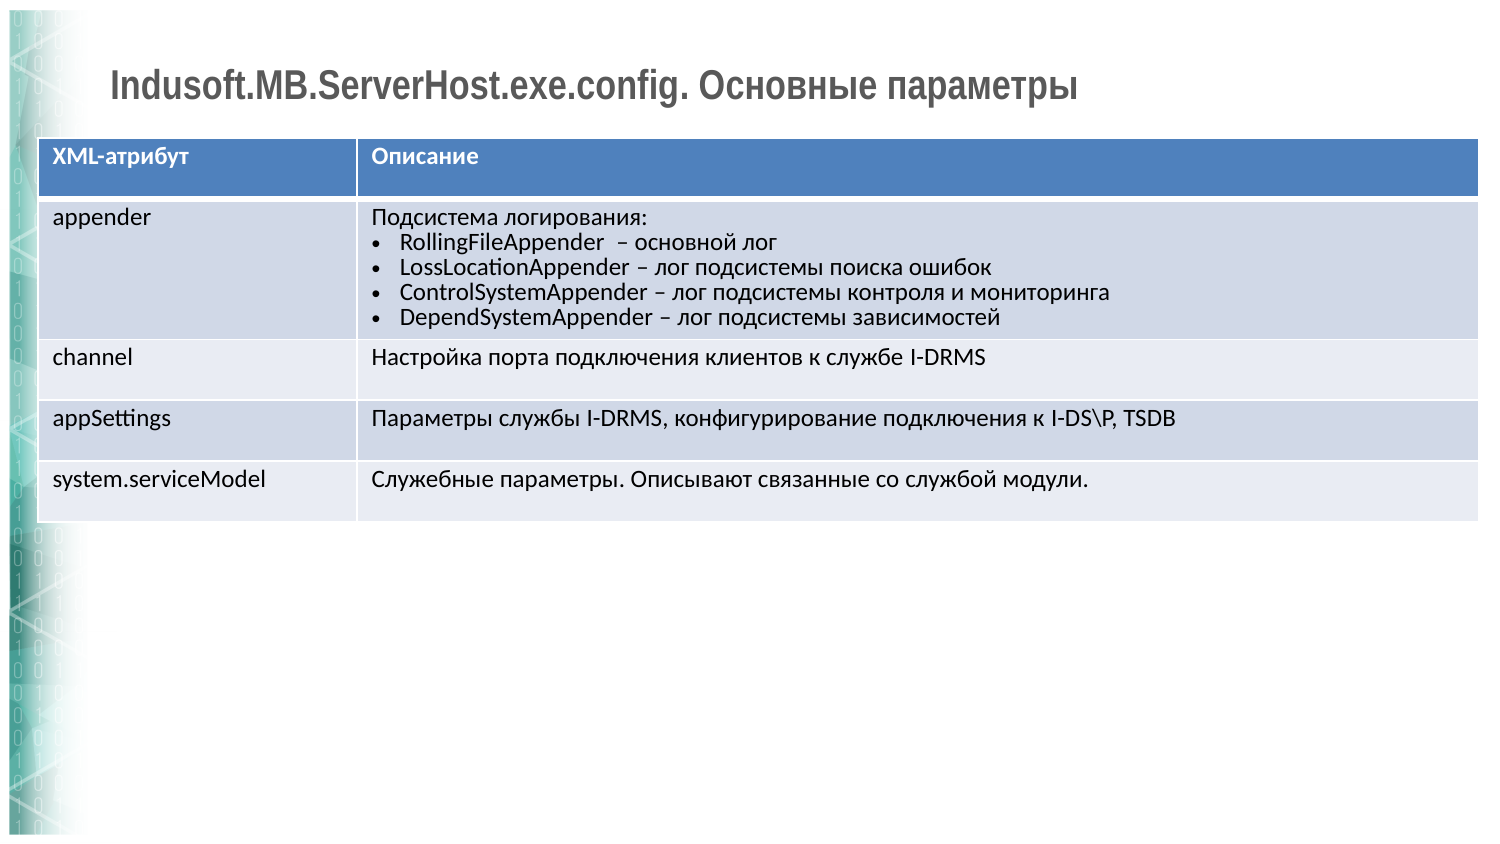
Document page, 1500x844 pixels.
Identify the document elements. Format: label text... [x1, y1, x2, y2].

table_cell system.serviceModel [39, 462, 356, 521]
title Indusoft.MB.ServerHost.exe.config. Основные параметры [110, 48, 1407, 118]
table_cell Параметры службы I-DRMS, конфигурирование подключения к I-DS\P, TSDB [358, 401, 1478, 460]
table_cell appender [39, 202, 356, 339]
table_cell channel [39, 340, 356, 399]
table_cell Служебные параметры. Описывают связанные со службой модули. [358, 462, 1478, 521]
table_cell Подсистема логирования: RollingFileAppender – основной лог LossLocationAppender – лог подсистемы поиска ошибок ControlSystemAppender – лог подсистемы контроля и мониторинга DependSystemAppender – лог подсистемы зависимостей [358, 202, 1478, 339]
table_header Описание [358, 139, 1478, 196]
table_cell appSettings [39, 401, 356, 460]
table_header XML-атрибут [39, 139, 356, 196]
table_cell Настройка порта подключения клиентов к службе I-DRMS [358, 340, 1478, 399]
picture [0, 0, 1500, 843]
